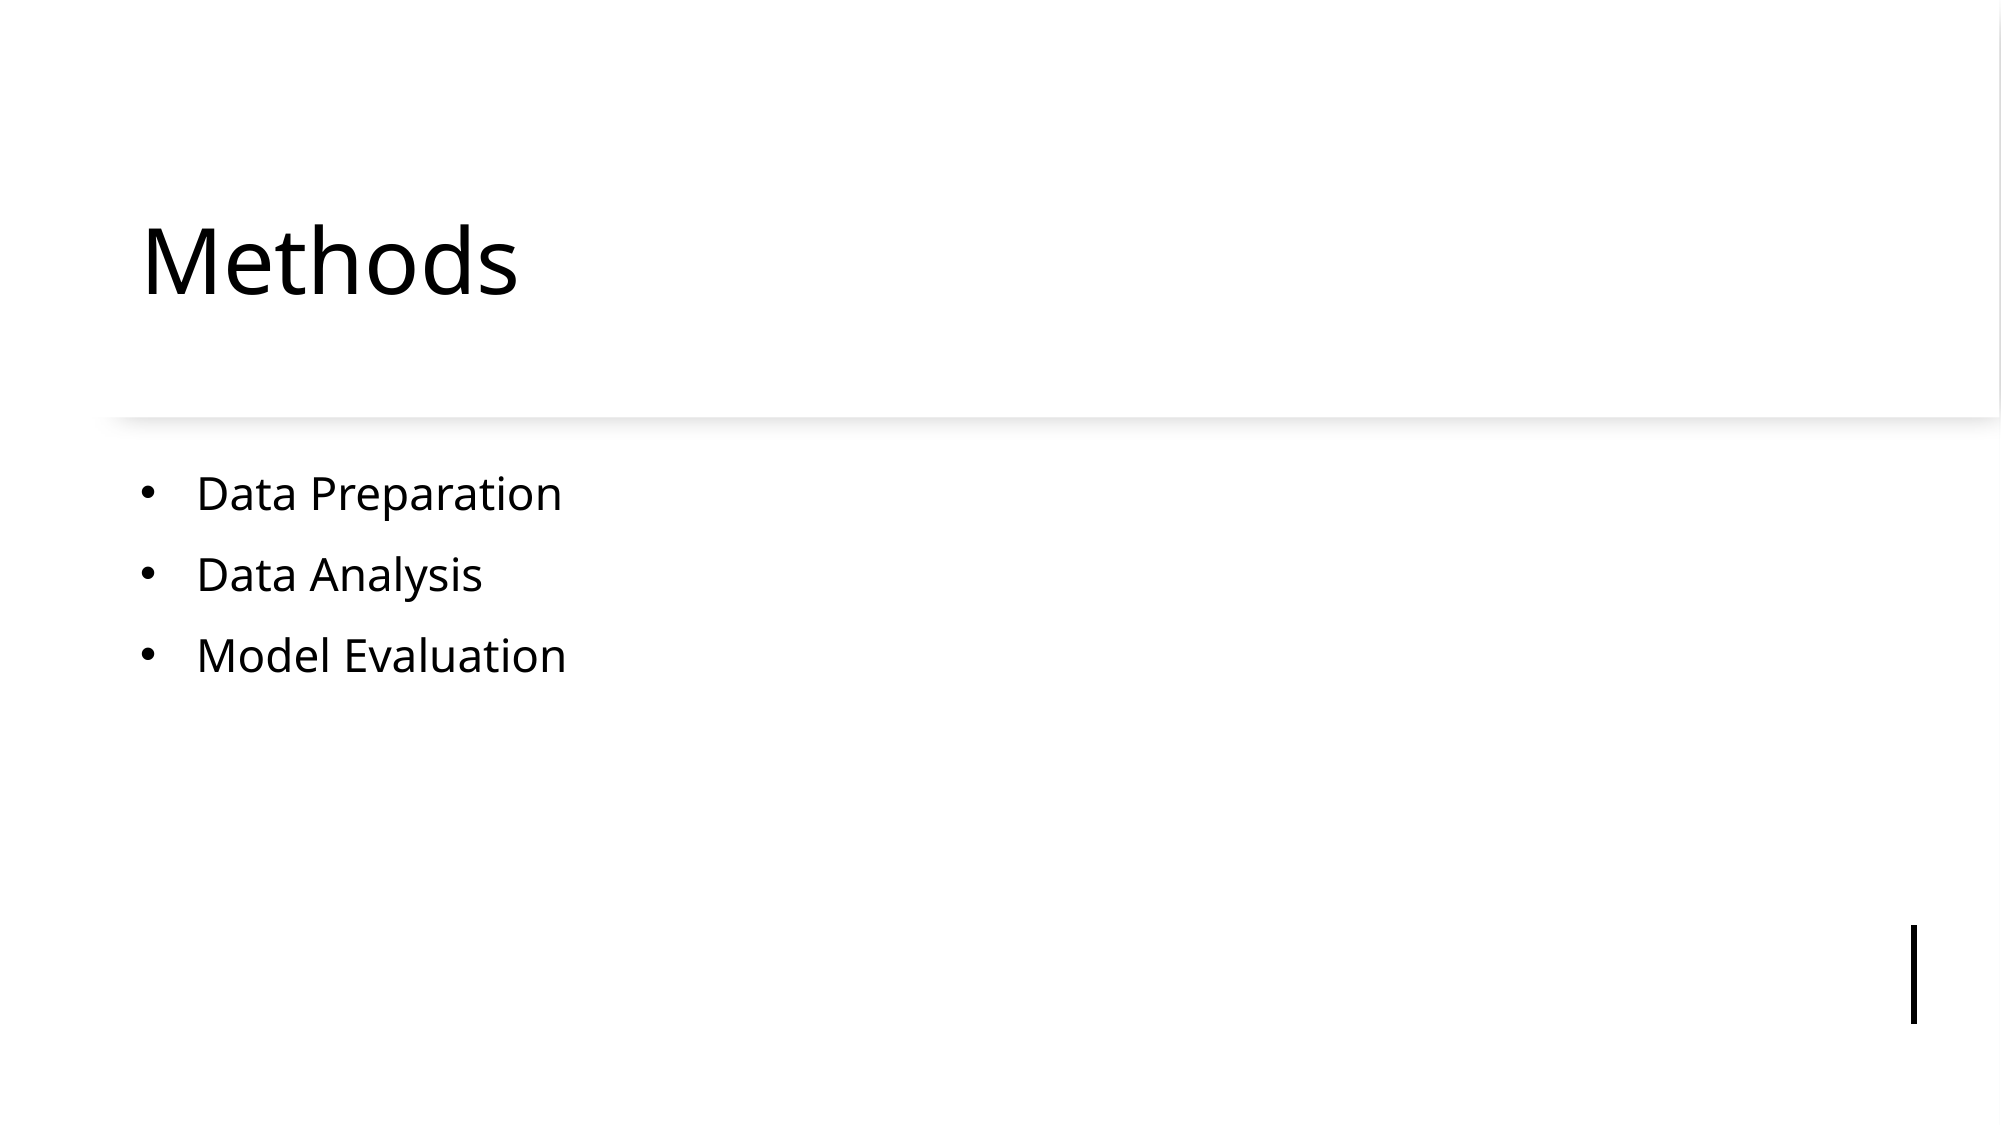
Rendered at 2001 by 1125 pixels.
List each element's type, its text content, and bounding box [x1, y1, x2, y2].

title Methods [124, 140, 1828, 376]
list Data Preparation Data Analysis Model Evaluation [124, 451, 1828, 987]
